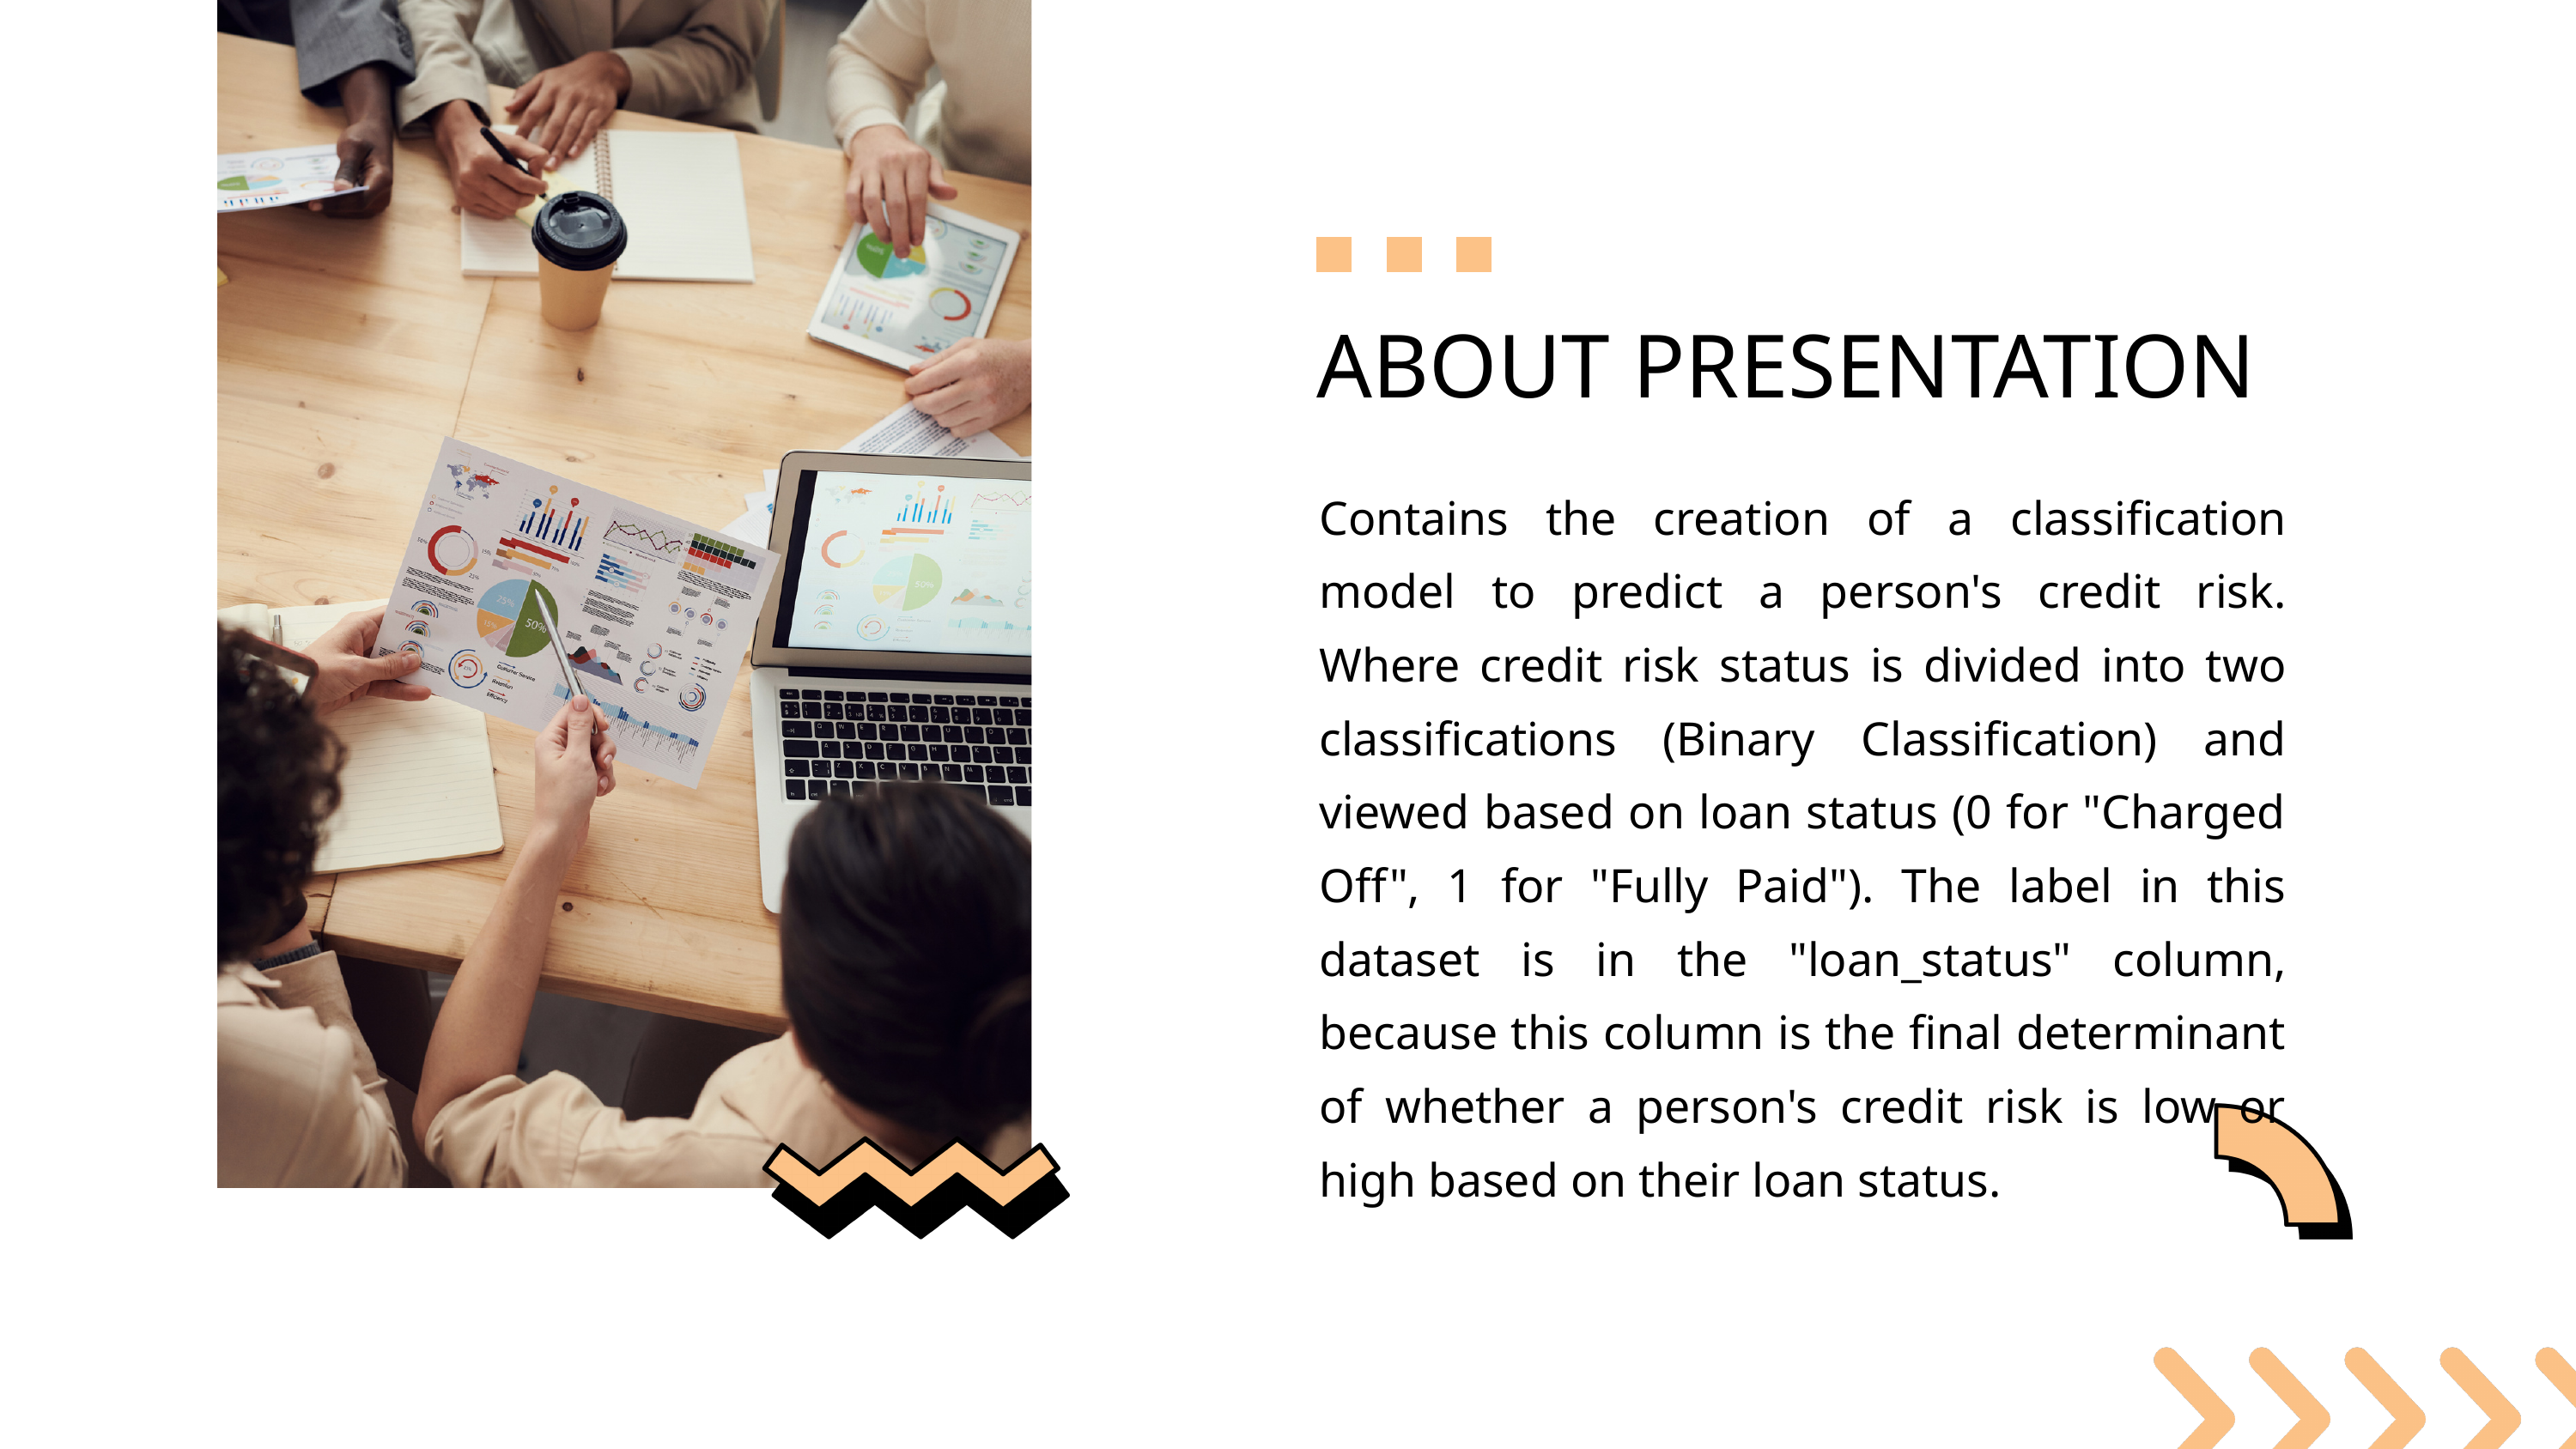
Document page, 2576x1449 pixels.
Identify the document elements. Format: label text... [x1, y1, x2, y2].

text_box [762, 1136, 1070, 1240]
text_box Contains the creation of a classification model to predict a person's credit risk. Where credit risk status is divided into two classifications (Binary Classification) and viewed based on loan status (0 for "Charged Off", 1 for "Fully Paid"). The label in this dataset is in the "loan_status" column, because this column is the final determinant of whether a person's credit risk is low or high based on their loan status. [1319, 470, 2287, 1206]
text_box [216, 0, 1032, 1188]
text_box [2214, 1103, 2353, 1240]
text_box [2152, 1346, 2576, 1449]
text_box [1316, 237, 1492, 273]
text_box ABOUT PRESENTATION [1316, 322, 2310, 415]
